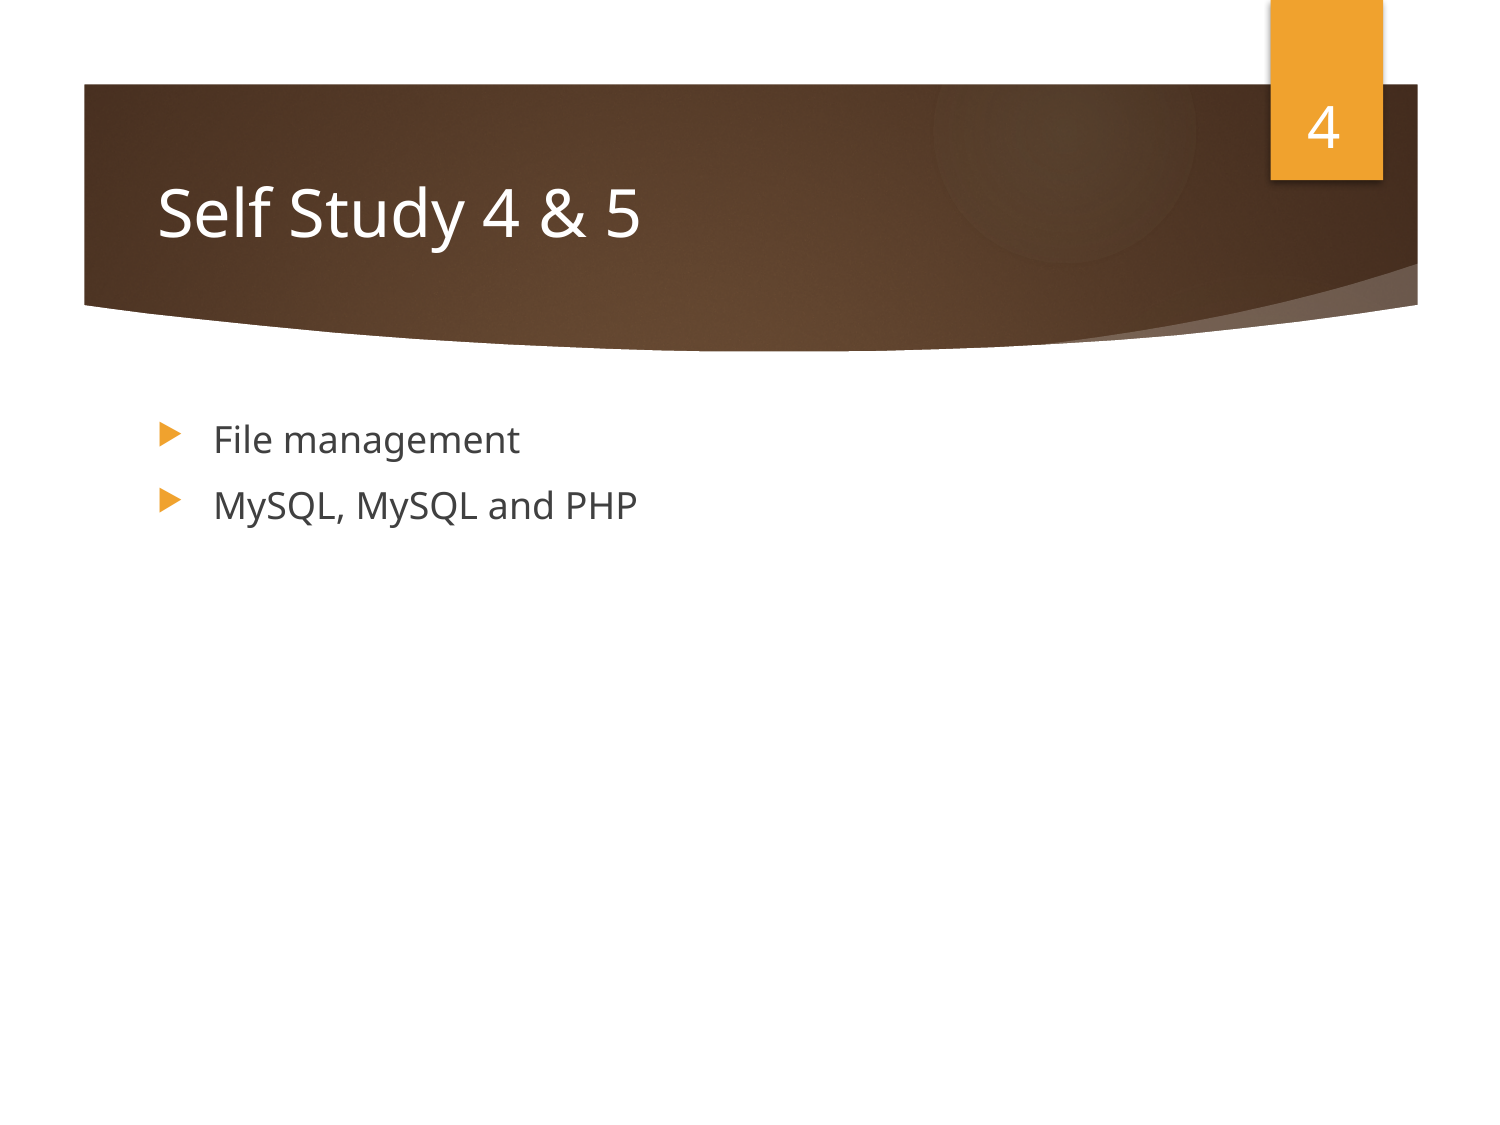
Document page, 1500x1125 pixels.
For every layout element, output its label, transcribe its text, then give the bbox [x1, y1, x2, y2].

title Self Study 4 & 5 [142, 152, 1183, 269]
slide_number 4 [1259, 50, 1390, 177]
list File management MySQL, MySQL and PHP [141, 408, 1183, 988]
